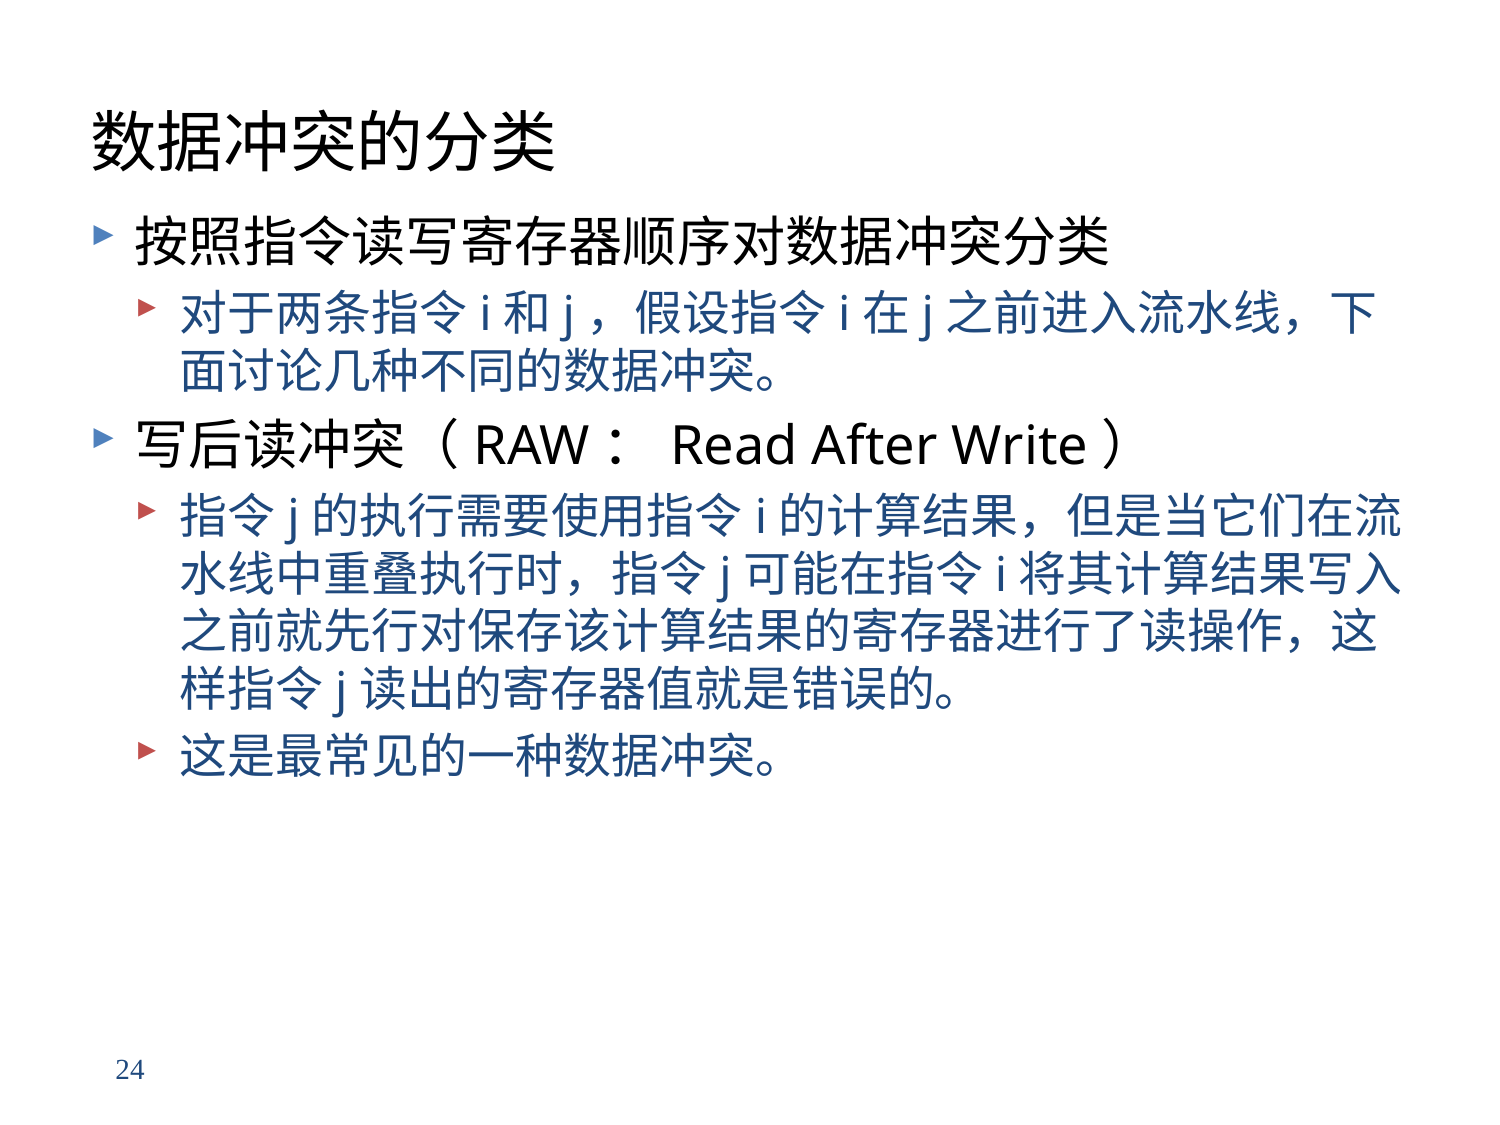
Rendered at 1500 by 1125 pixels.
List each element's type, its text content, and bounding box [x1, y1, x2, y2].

title 数据冲突的分类 [75, 24, 1425, 188]
slide_number 24 [100, 1042, 426, 1103]
list 按照指令读写寄存器顺序对数据冲突分类 对于两条指令i和j，假设指令i在j之前进入流水线，下面讨论几种不同的数据冲突。 写后读冲突（RAW：Read After Write） 指令j的执行需要使用指令i的计算结果，但是当它们在流水线中重叠执行时，指令j可能在指令i将其计算结果写入之前就先行对保存该计算结果的寄存器进行了读操作，这样指令j读出的寄存器值就是错误的。 这是最常见的一种数据冲突。 [75, 200, 1425, 1006]
